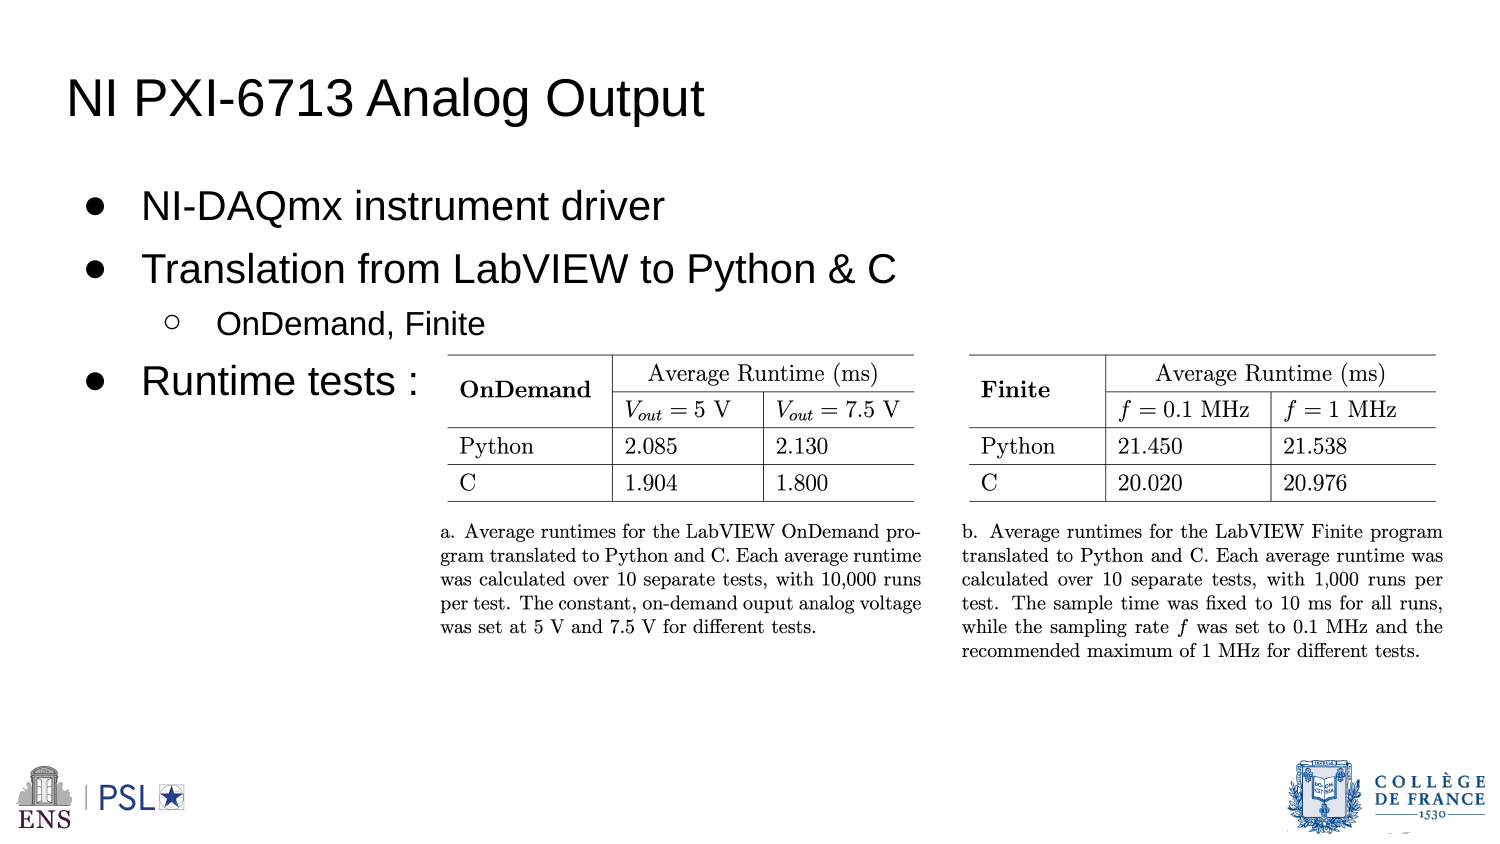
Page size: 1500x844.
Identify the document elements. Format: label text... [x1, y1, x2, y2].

title NI PXI-6713 Analog Output [51, 48, 1449, 142]
picture [434, 344, 1454, 670]
list NI-DAQmx instrument driver Translation from LabVIEW to Python & C OnDemand, Finite Runtime tests : [51, 151, 1449, 422]
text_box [13, 755, 1485, 838]
